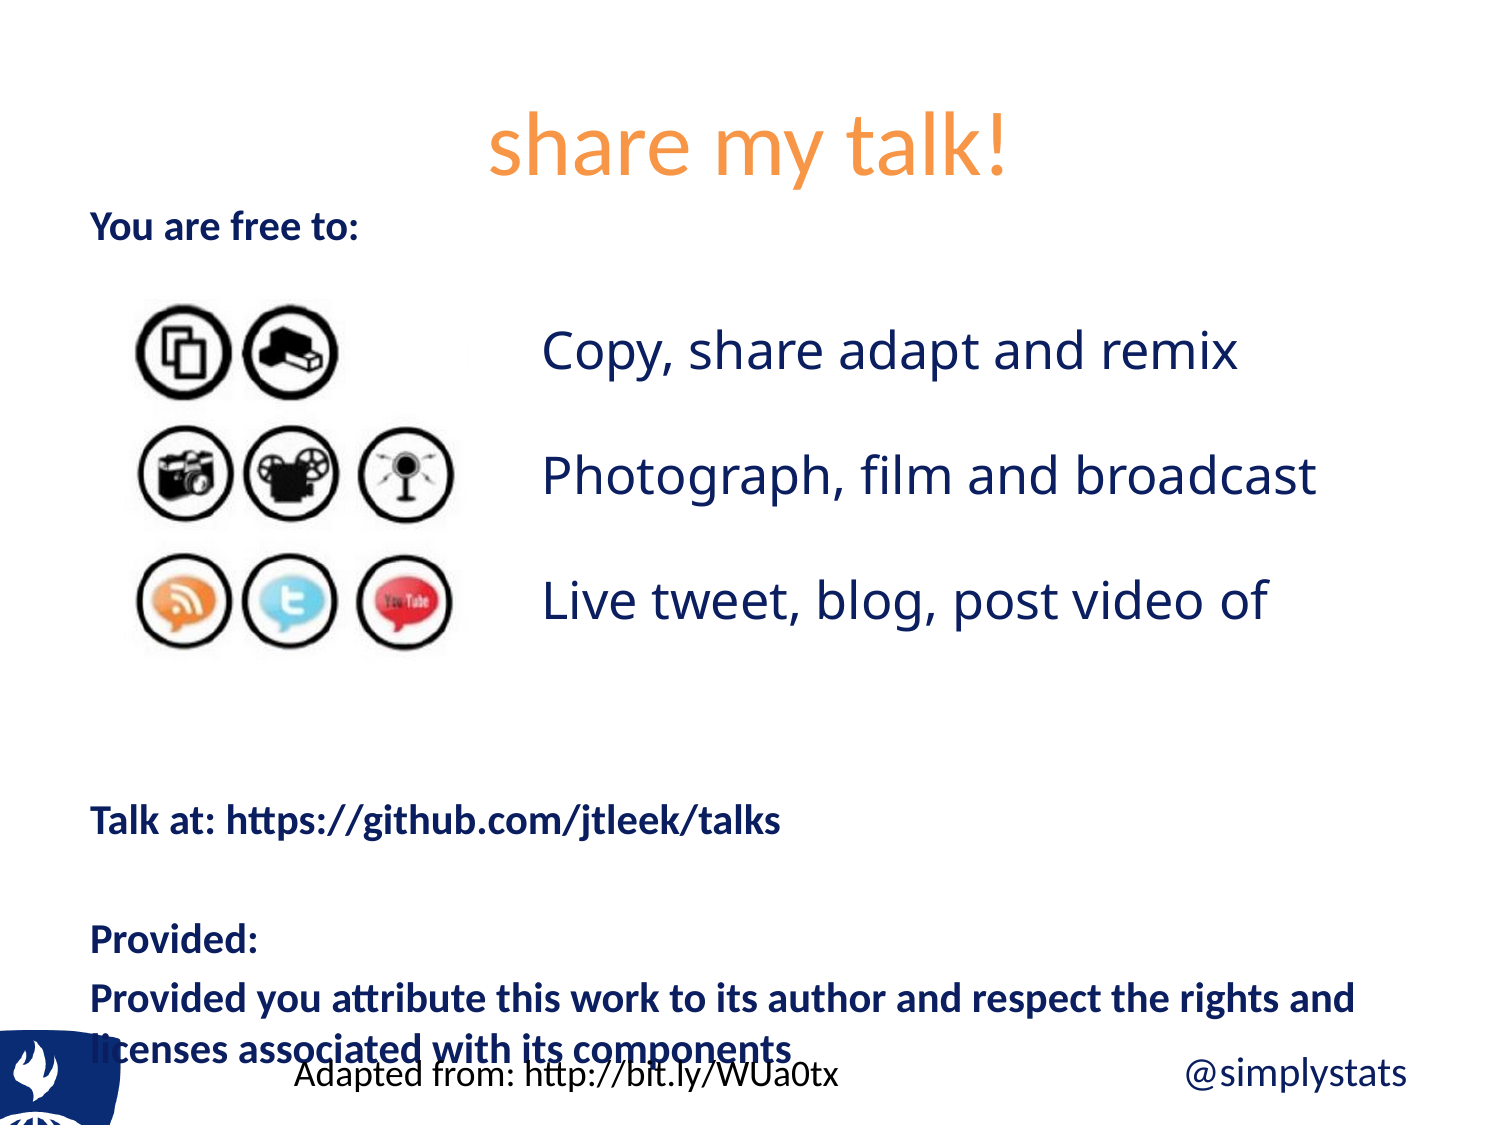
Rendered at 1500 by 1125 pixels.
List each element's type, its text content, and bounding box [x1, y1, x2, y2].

text_box Copy, share adapt and remix Photograph, film and broadcast Live tweet, blog, post video of [526, 309, 1500, 637]
title share my talk! [75, 45, 1425, 190]
list You are free to: Talk at: https://github.com/jtleek/talks Provided: Provided you attribute this work to its author and respect the rights and licenses associated with its components [75, 190, 1500, 1096]
text_box Adapted from: http://bit.ly/WUa0tx [279, 1041, 863, 1102]
picture [0, 1025, 126, 1125]
picture [119, 288, 469, 678]
